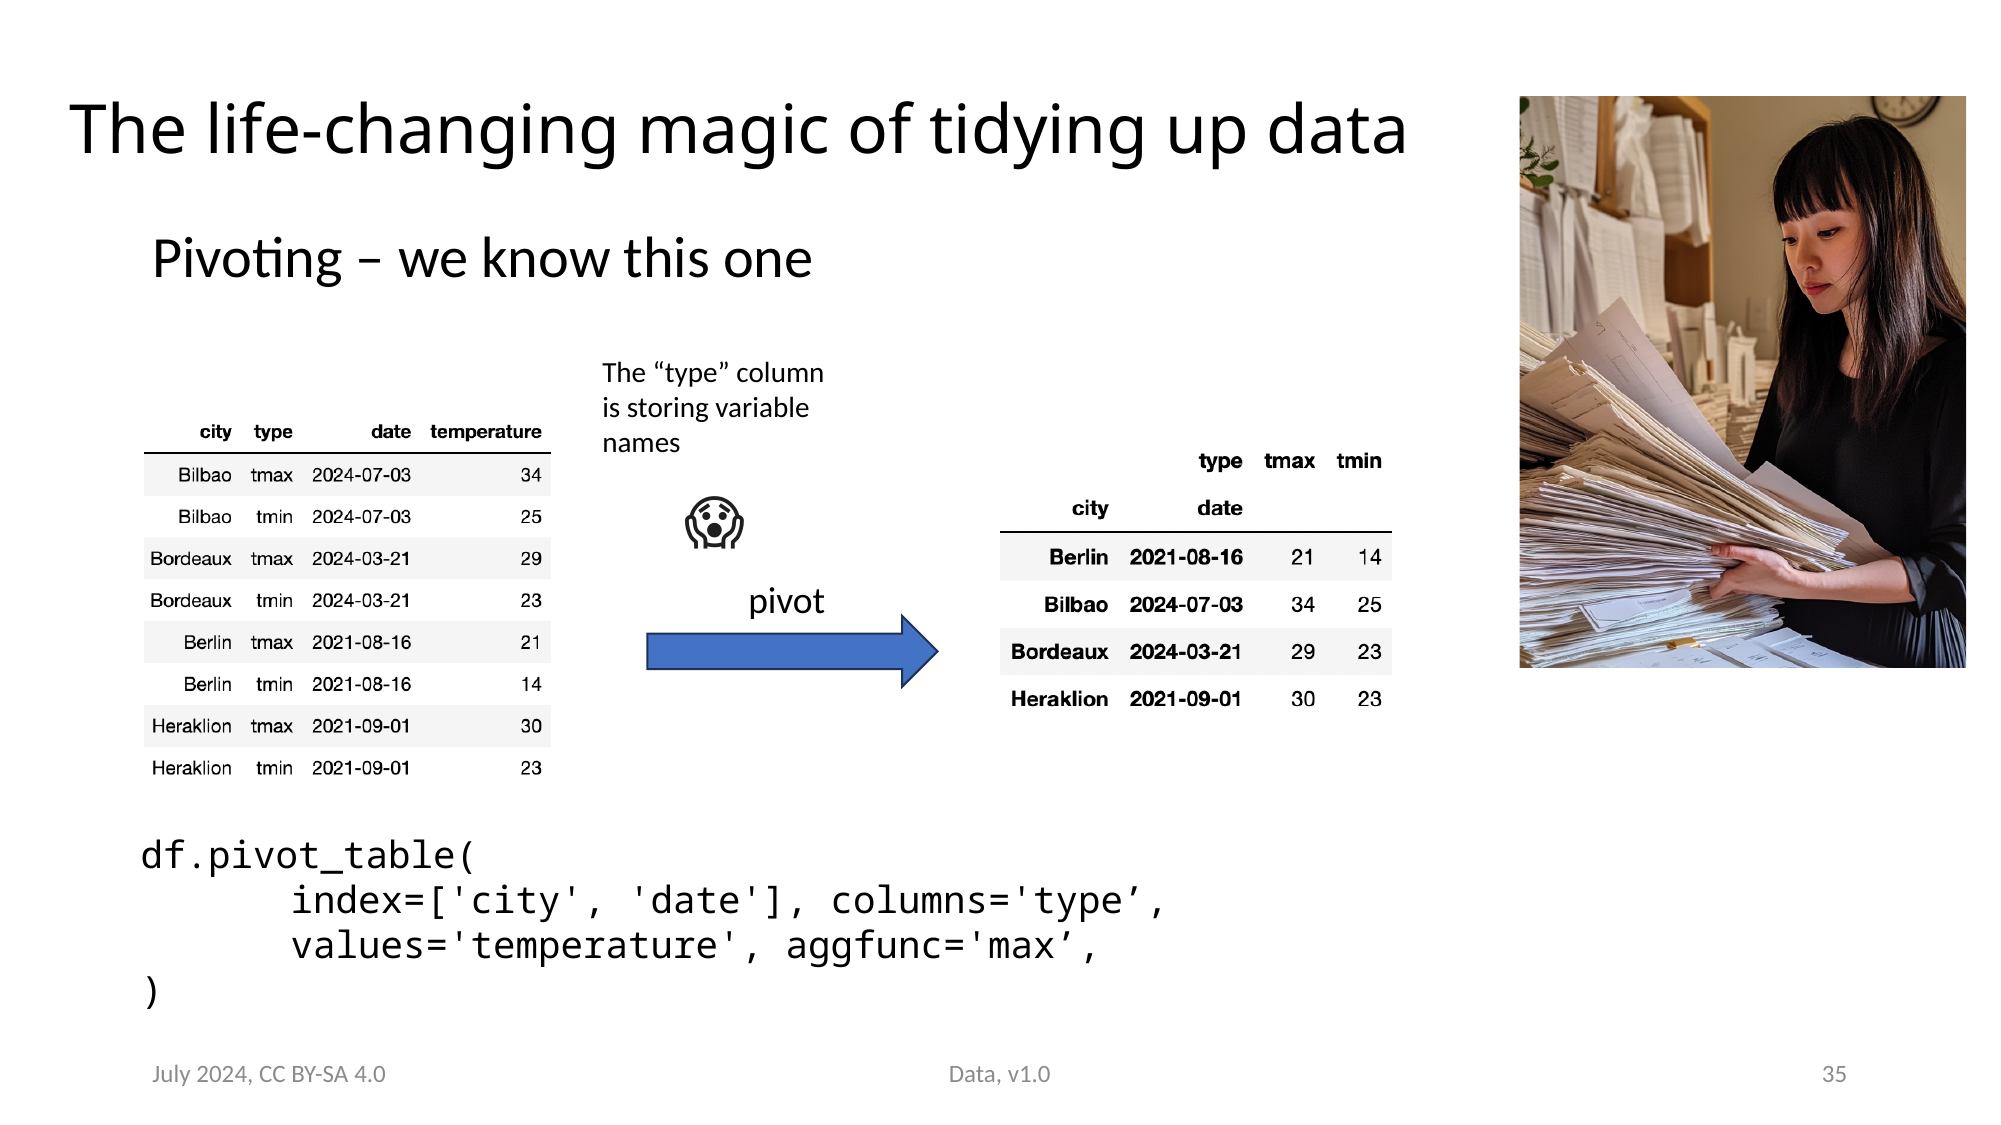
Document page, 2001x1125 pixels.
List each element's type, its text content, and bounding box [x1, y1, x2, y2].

text_box The “type” column is storing variable names [587, 346, 861, 466]
footer Data, v1.0 [662, 1042, 1338, 1103]
picture [987, 431, 1407, 731]
title The life-changing magic of tidying up data [55, 56, 1556, 206]
text_box pivot [650, 568, 924, 629]
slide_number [137, 1042, 588, 1103]
list Pivoting – we know this one [137, 219, 1863, 1014]
picture [144, 406, 560, 793]
text_box [646, 629, 940, 690]
text_box df.pivot_table( index=['city', 'date'], columns='type’, values='temperature', aggfunc='max’, ) [125, 823, 1674, 1018]
text_box 😱 [669, 477, 776, 563]
slide_number 35 [1412, 1042, 1863, 1103]
picture [1519, 96, 1967, 668]
